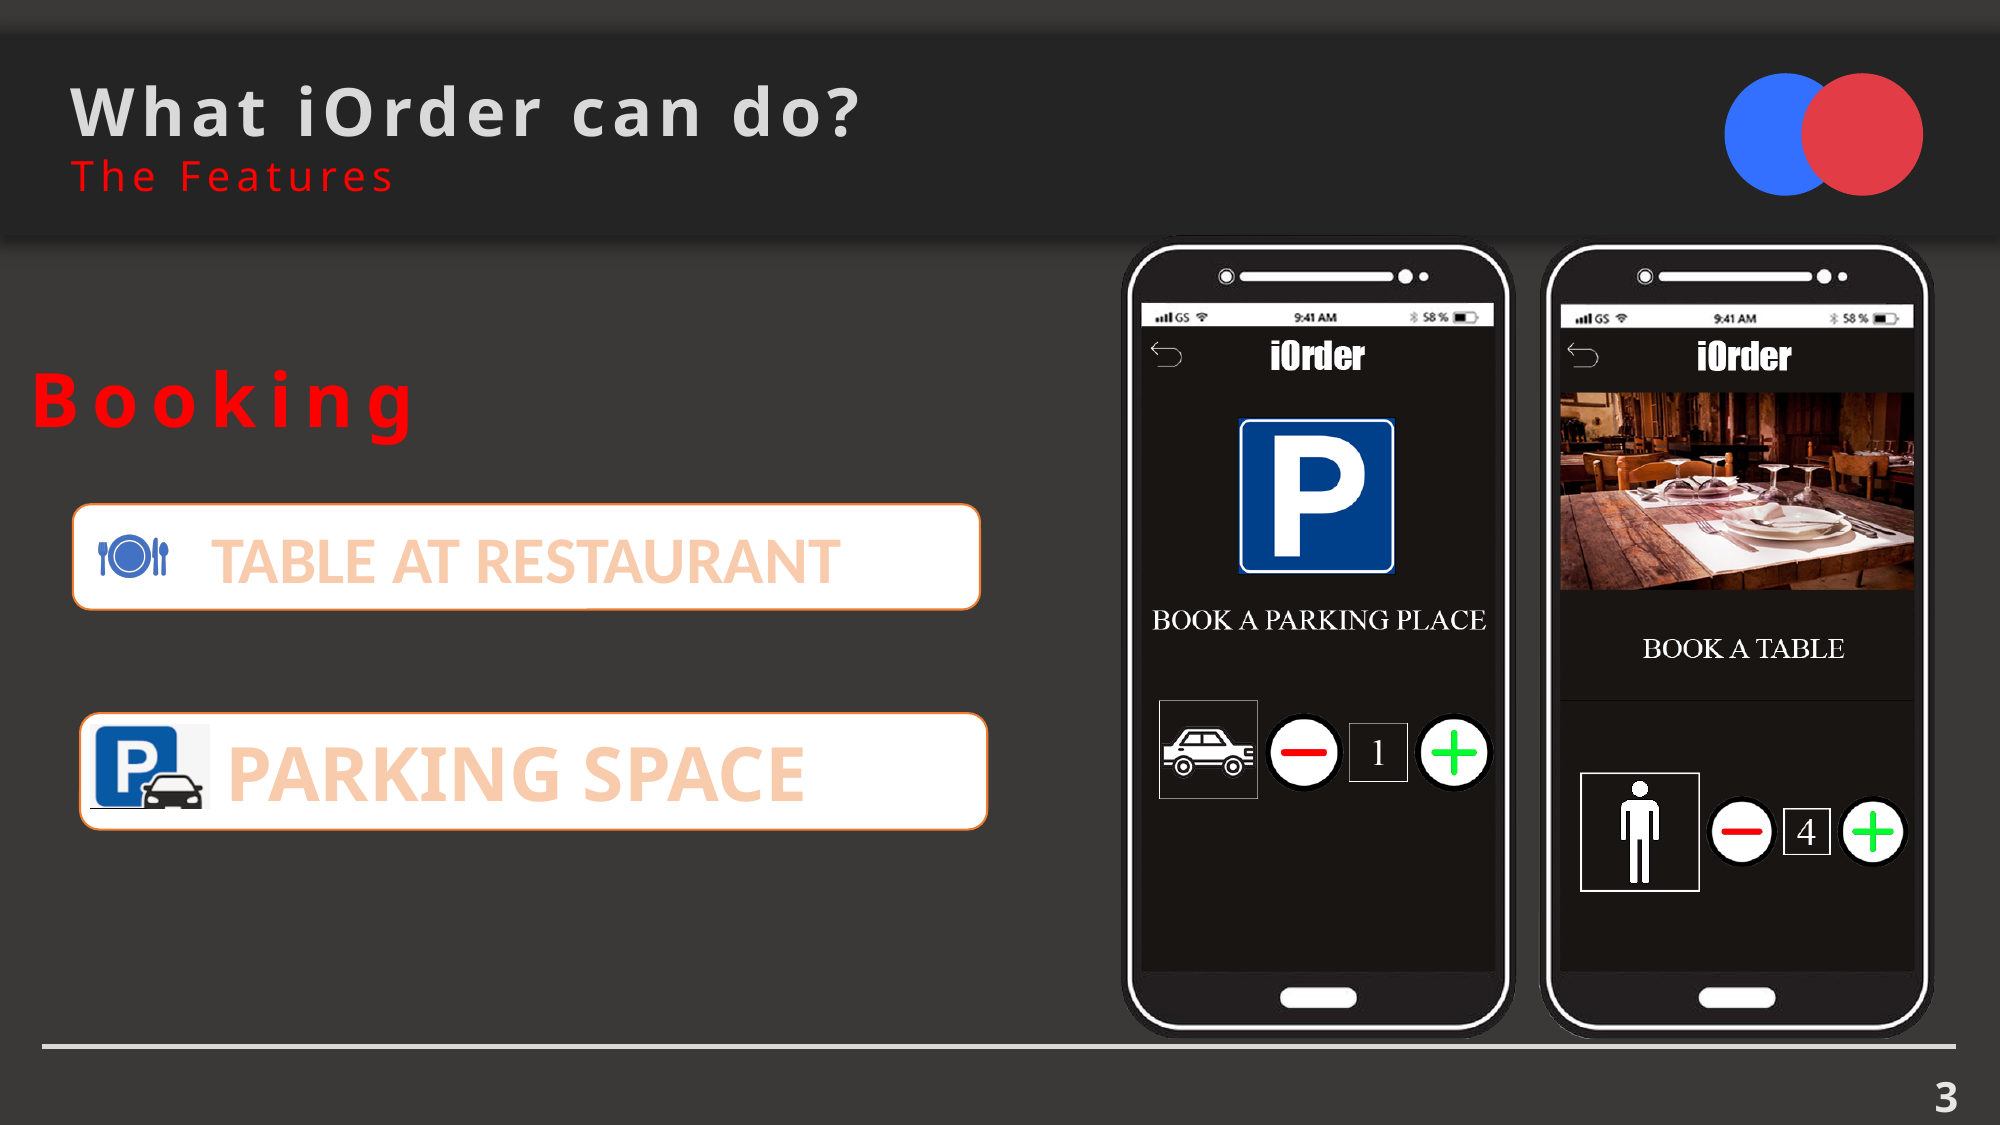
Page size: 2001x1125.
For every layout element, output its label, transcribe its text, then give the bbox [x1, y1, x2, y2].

text_box [1800, 72, 1925, 197]
text_box [94, 519, 171, 596]
picture [90, 724, 210, 809]
text_box What iOrder can do? The Features [0, 34, 2000, 235]
text_box 3 [1919, 1063, 1974, 1125]
text_box TABLE AT RESTAURANT [71, 503, 982, 611]
text_box [1723, 72, 1823, 197]
text_box PARKING SPACE [78, 712, 989, 831]
picture [1538, 235, 1935, 1039]
picture [1120, 235, 1517, 1039]
text_box Booking [14, 345, 430, 451]
